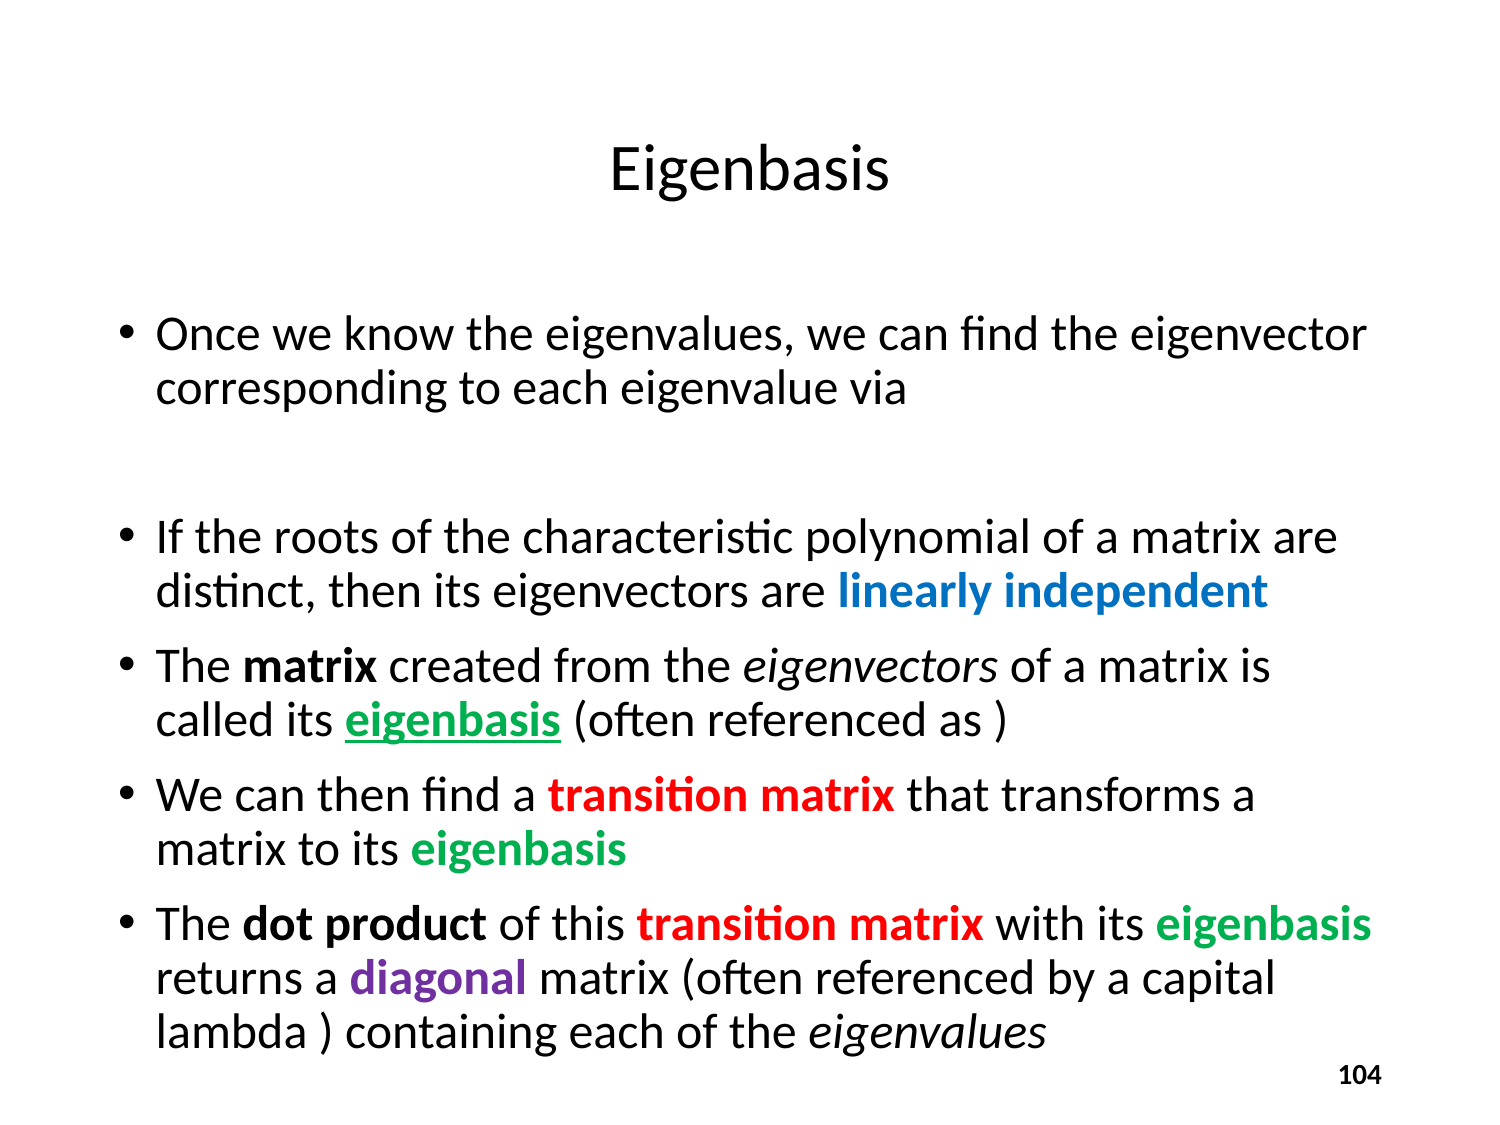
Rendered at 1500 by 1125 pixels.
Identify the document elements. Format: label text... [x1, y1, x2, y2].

title Eigenbasis [103, 59, 1397, 278]
slide_number 104 [1059, 1042, 1397, 1103]
